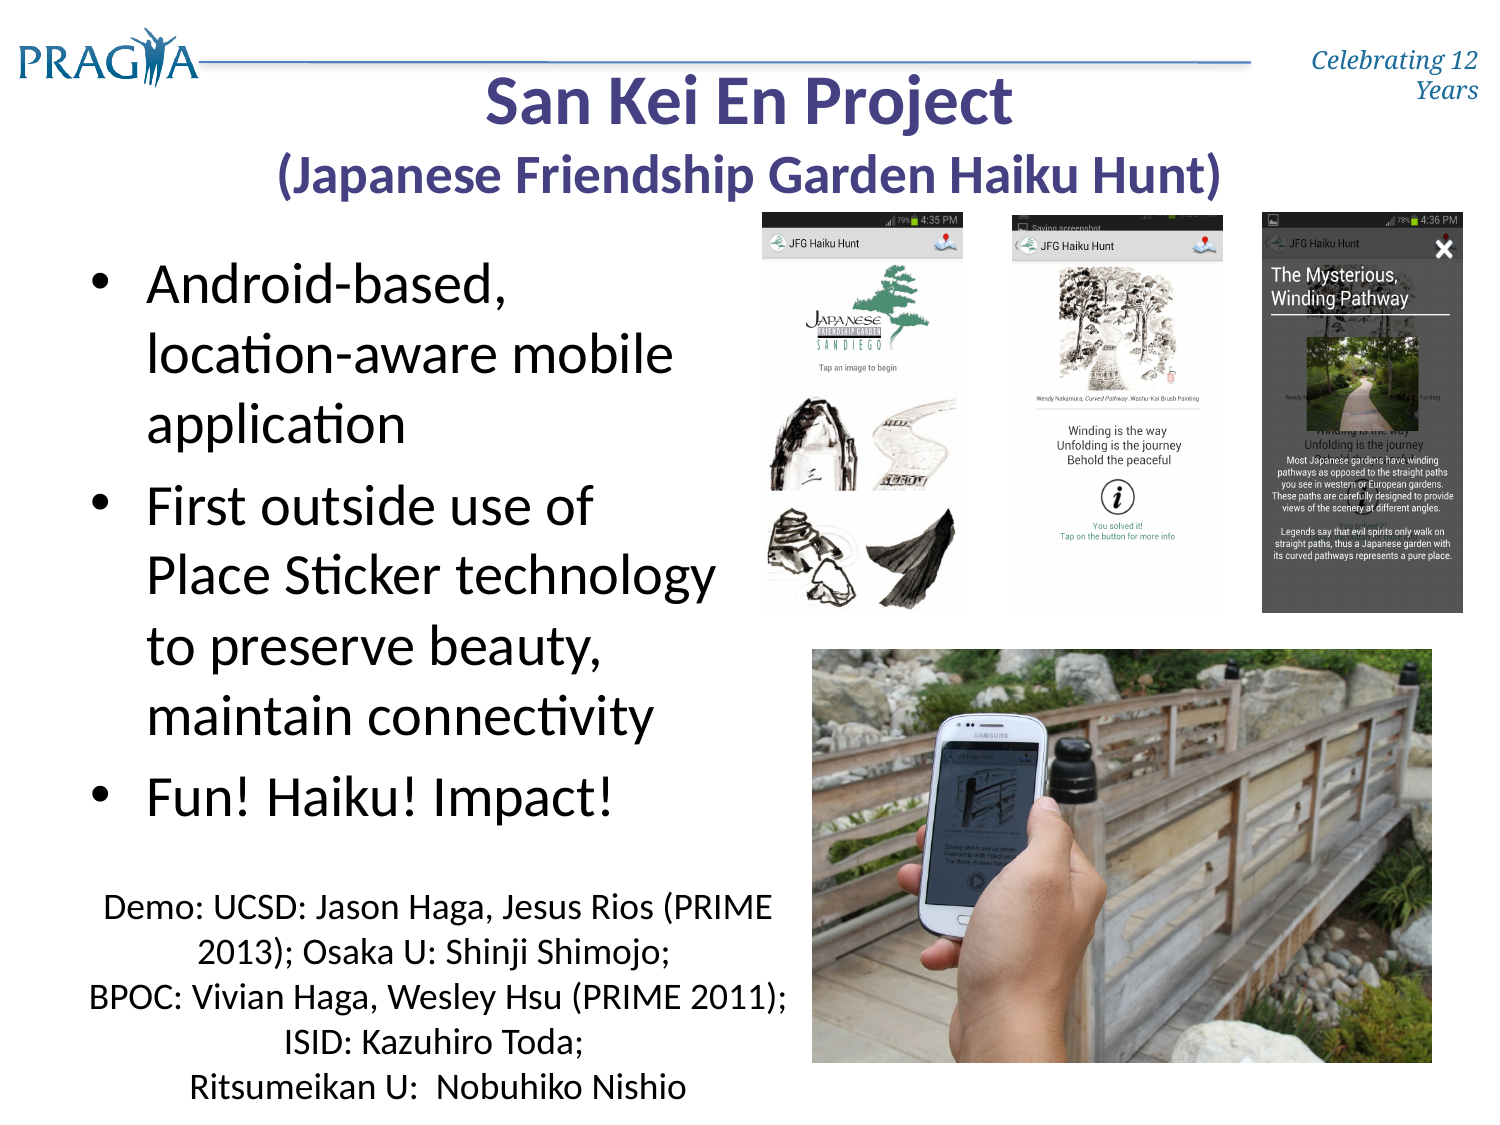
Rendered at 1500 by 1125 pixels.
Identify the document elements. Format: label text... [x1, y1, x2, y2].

picture [762, 212, 963, 613]
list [812, 649, 1432, 1063]
title San Kei En Project (Japanese Friendship Garden Haiku Hunt) [75, 45, 1425, 213]
picture [18, 27, 200, 88]
text_box Demo: UCSD: Jason Haga, Jesus Rios (PRIME 2013); Osaka U: Shinji Shimojo; BPOC: Vivian Haga, Wesley Hsu (PRIME 2011); ISID: Kazuhiro Toda; Ritsumeikan U: Nobuhiko Nishio [62, 874, 815, 1115]
picture [1262, 212, 1463, 613]
picture [1012, 215, 1223, 612]
list Android-based, location-aware mobile application First outside use of Place Sticker technology to preserve beauty, maintain connectivity Fun! Haiku! Impact! [75, 237, 738, 874]
